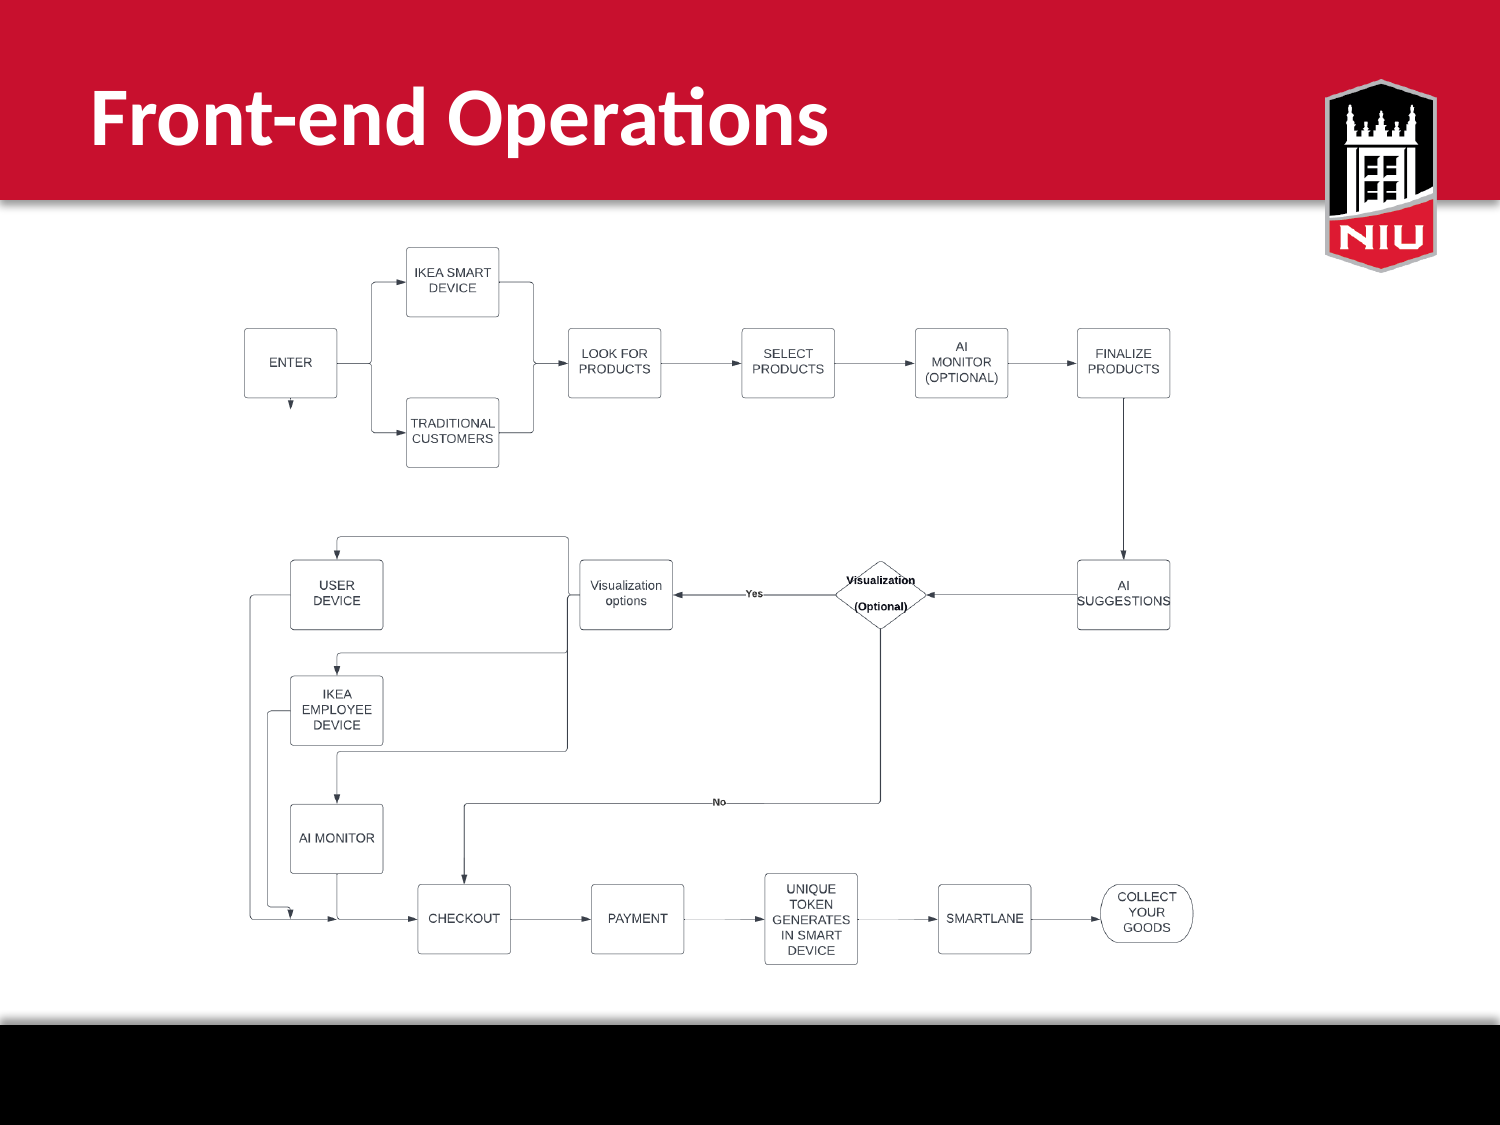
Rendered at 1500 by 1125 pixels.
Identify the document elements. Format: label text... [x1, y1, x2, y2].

title Front-end Operations [75, 24, 1313, 200]
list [221, 224, 1217, 988]
picture [1325, 79, 1437, 273]
